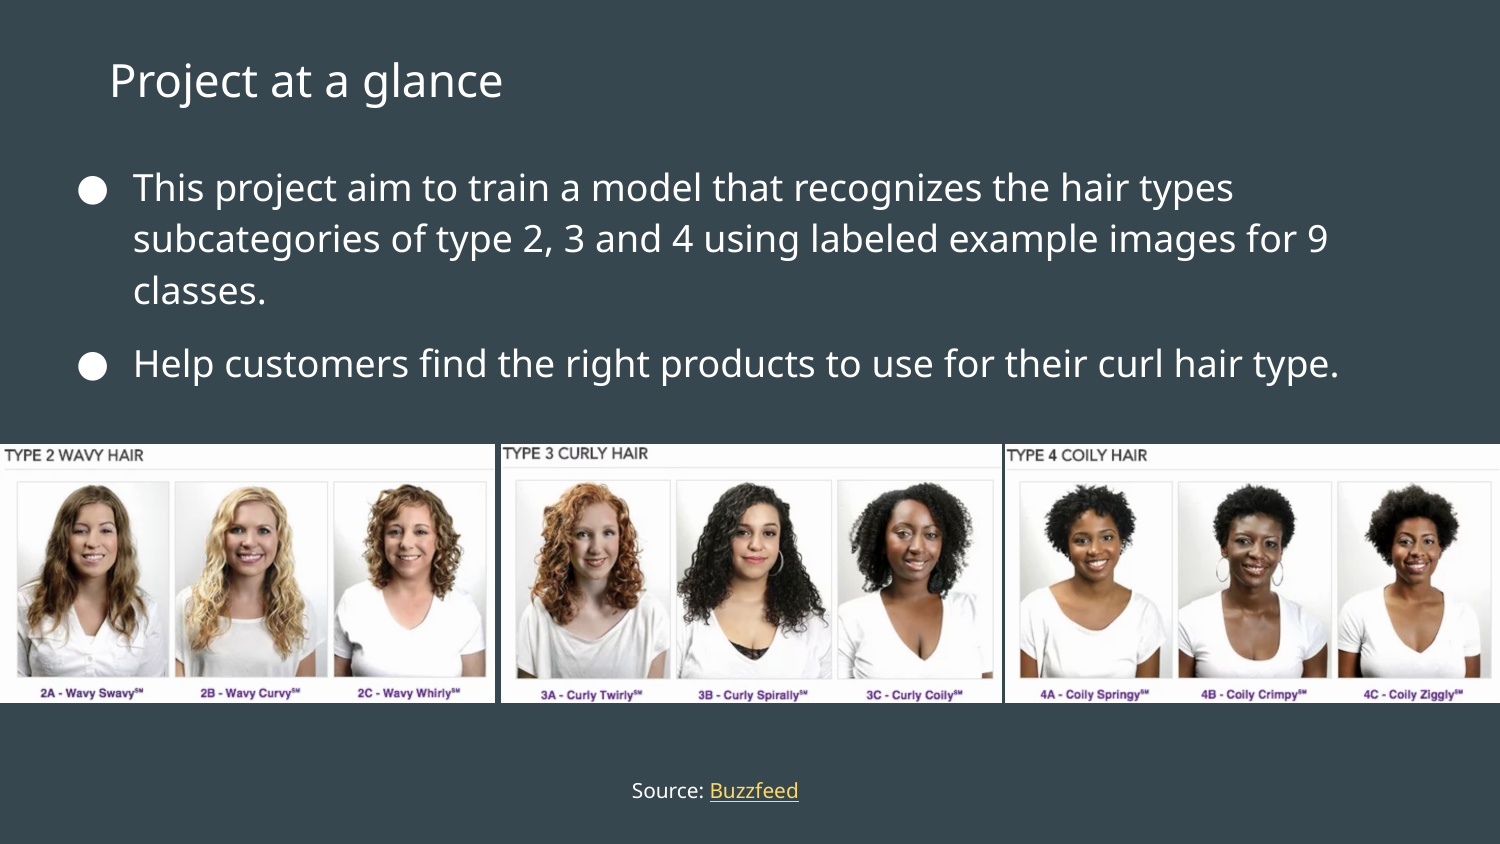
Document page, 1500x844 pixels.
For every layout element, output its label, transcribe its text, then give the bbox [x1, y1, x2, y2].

picture [0, 444, 495, 703]
picture [501, 444, 1002, 703]
text_box Source: Buzzfeed [616, 766, 1230, 790]
list This project aim to train a model that recognizes the hair types subcategories of type 2, 3 and 4 using labeled example images for 9 classes. Help customers find the right products to use for their curl hair type. [42, 141, 1376, 444]
title Project at a glance [93, 36, 1500, 125]
picture [1005, 444, 1500, 703]
